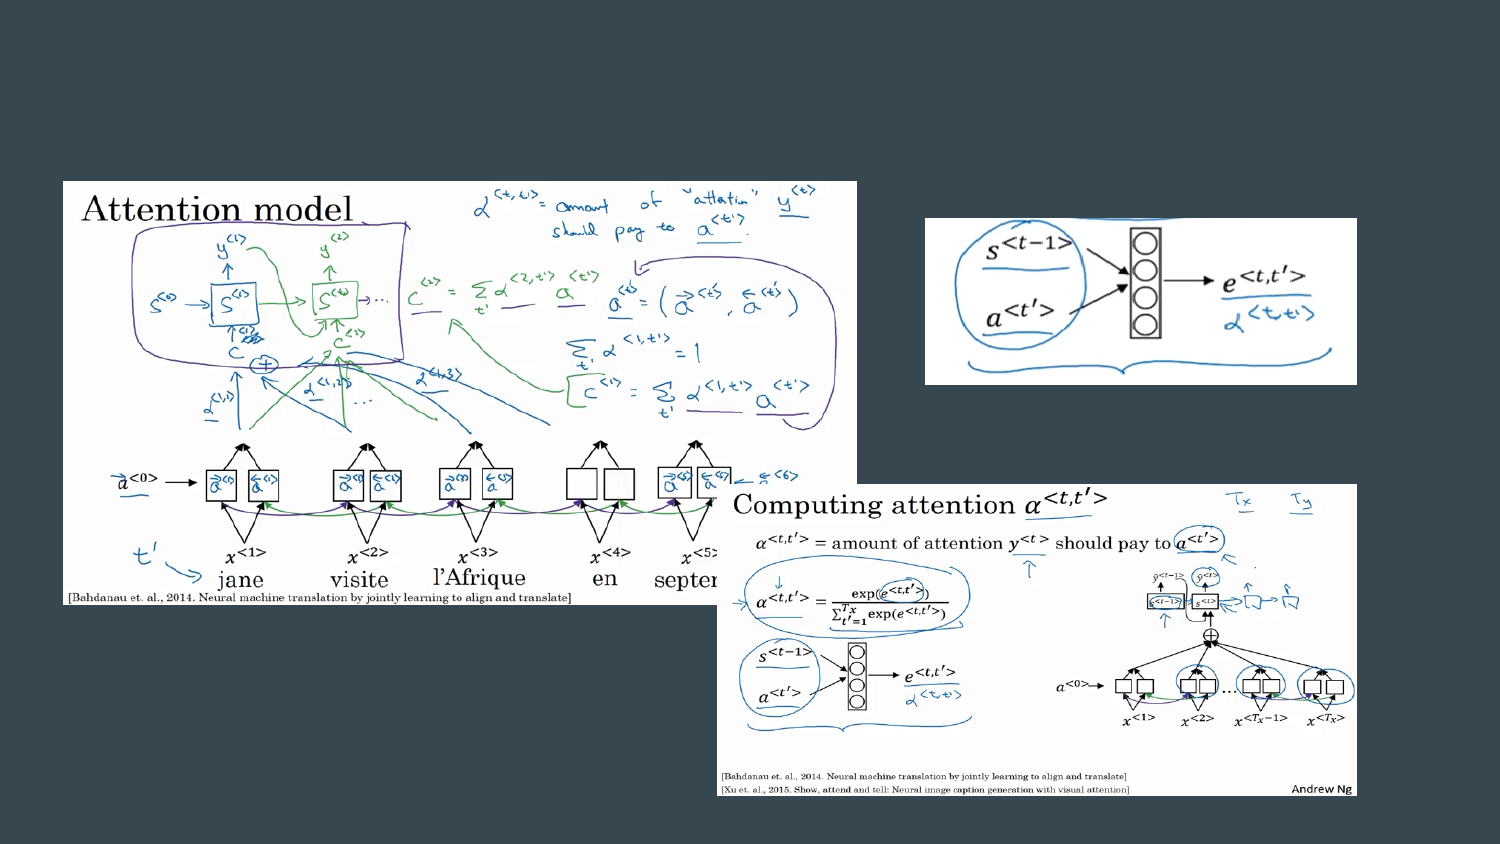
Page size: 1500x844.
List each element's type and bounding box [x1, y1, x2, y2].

picture [924, 217, 1357, 385]
picture [62, 180, 1357, 796]
